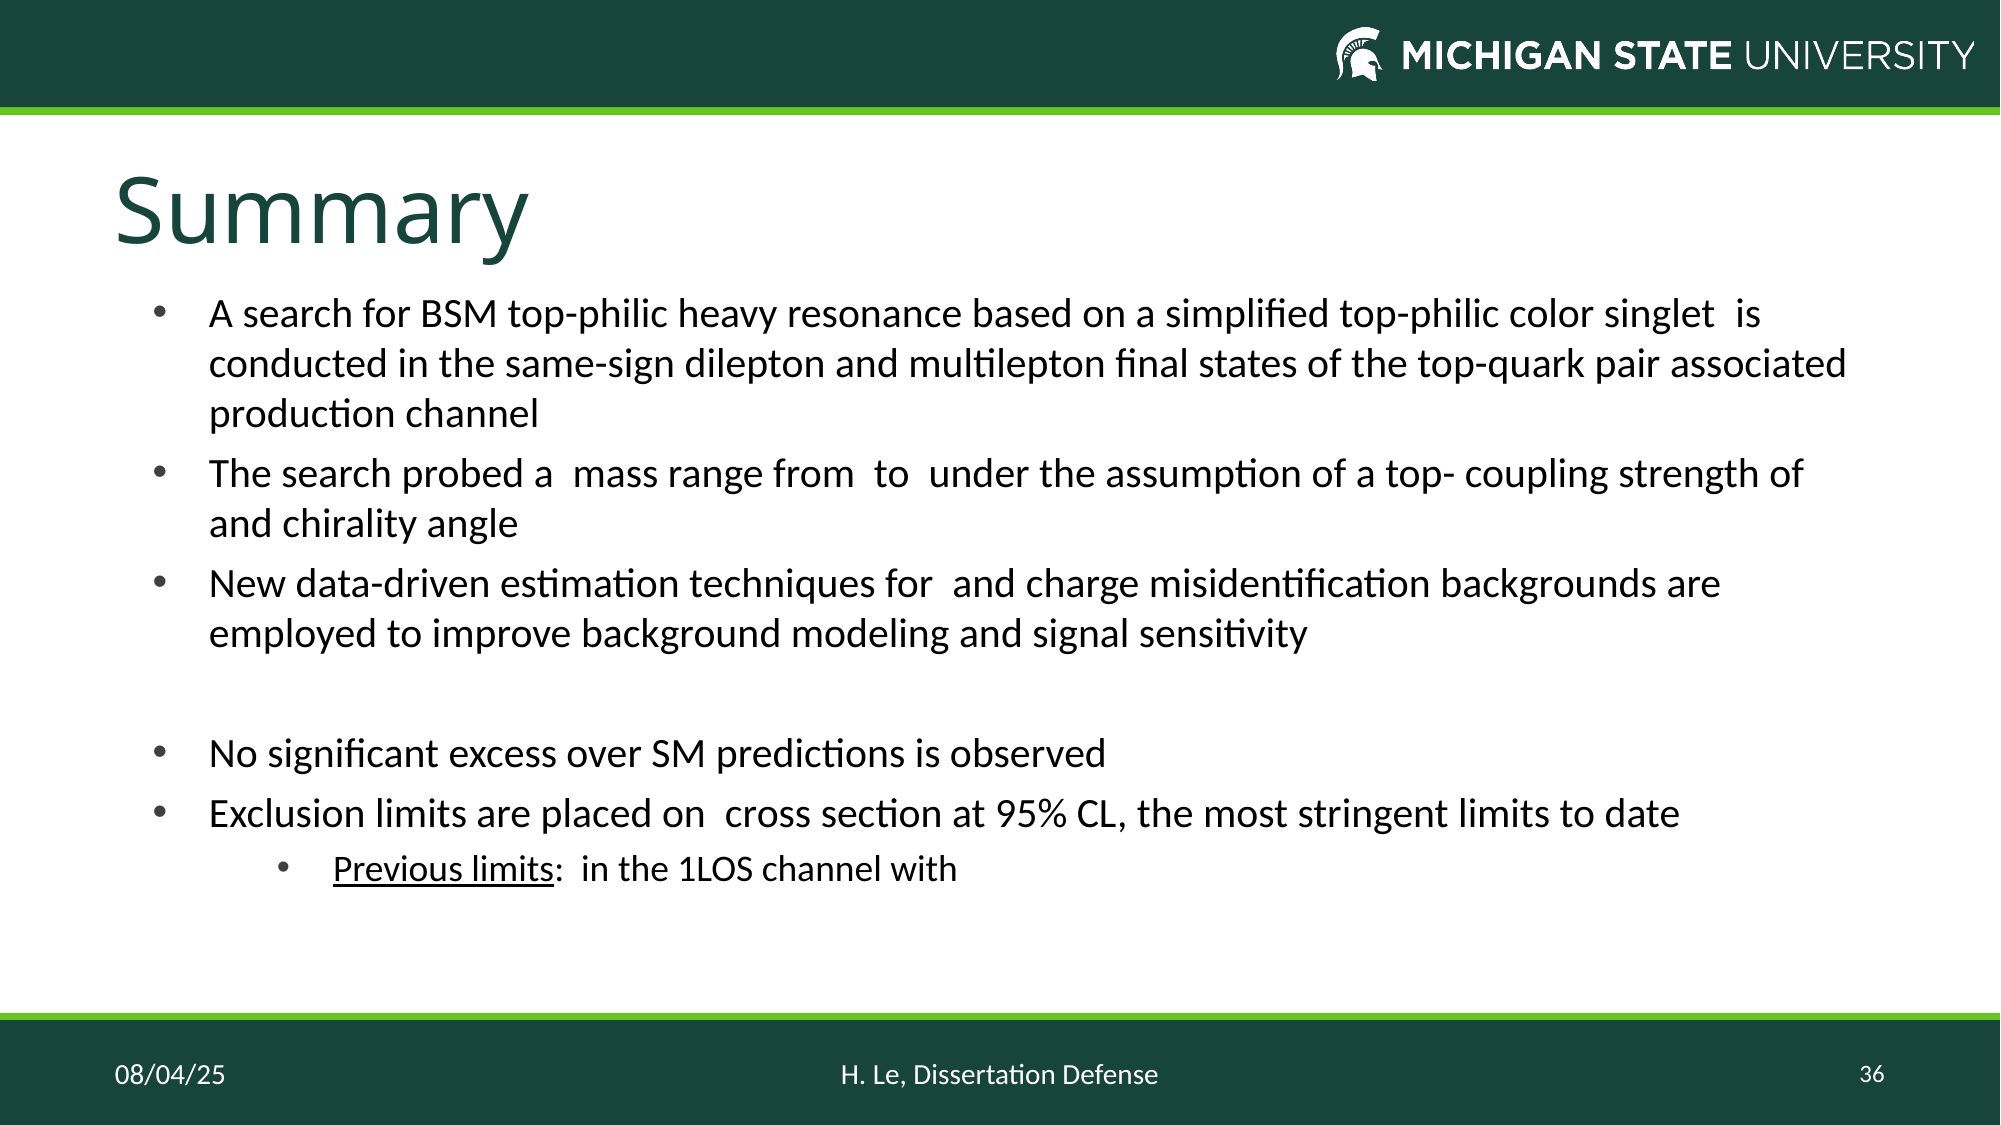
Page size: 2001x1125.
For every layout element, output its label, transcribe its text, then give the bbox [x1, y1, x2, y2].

slide_number 36 [1433, 1042, 1900, 1103]
picture [1336, 27, 1974, 81]
title Summary [99, 134, 1900, 279]
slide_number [99, 1042, 567, 1103]
footer H. Le, Dissertation Defense [683, 1042, 1317, 1103]
picture [0, 1002, 2000, 1125]
